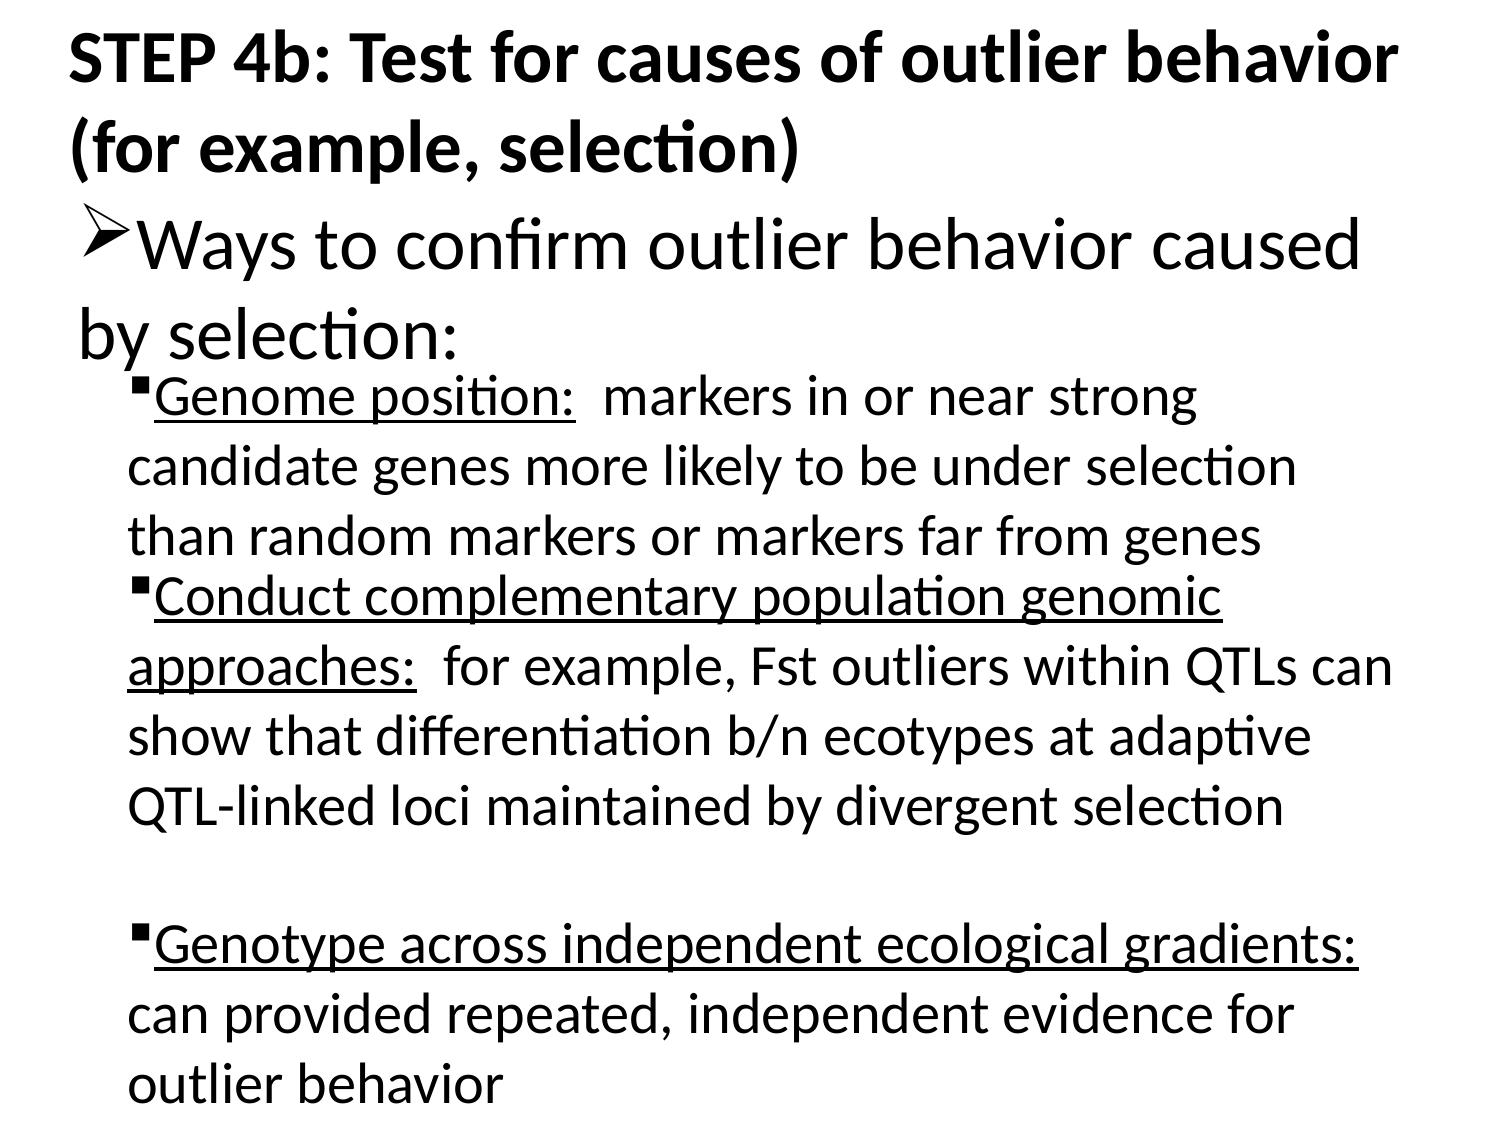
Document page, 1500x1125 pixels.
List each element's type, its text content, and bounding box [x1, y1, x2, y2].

text_box Genotype across independent ecological gradients: can provided repeated, independent evidence for outlier behavior [112, 897, 1413, 1123]
text_box Ways to confirm outlier behavior caused by selection: [62, 187, 1450, 383]
text_box Conduct complementary population genomic approaches: for example, Fst outliers within QTLs can show that differentiation b/n ecotypes at adaptive QTL-linked loci maintained by divergent selection [112, 549, 1413, 845]
text_box STEP 4b: Test for causes of outlier behavior (for example, selection) [54, 0, 1475, 195]
text_box Genome position: markers in or near strong candidate genes more likely to be under selection than random markers or markers far from genes [112, 350, 1413, 549]
